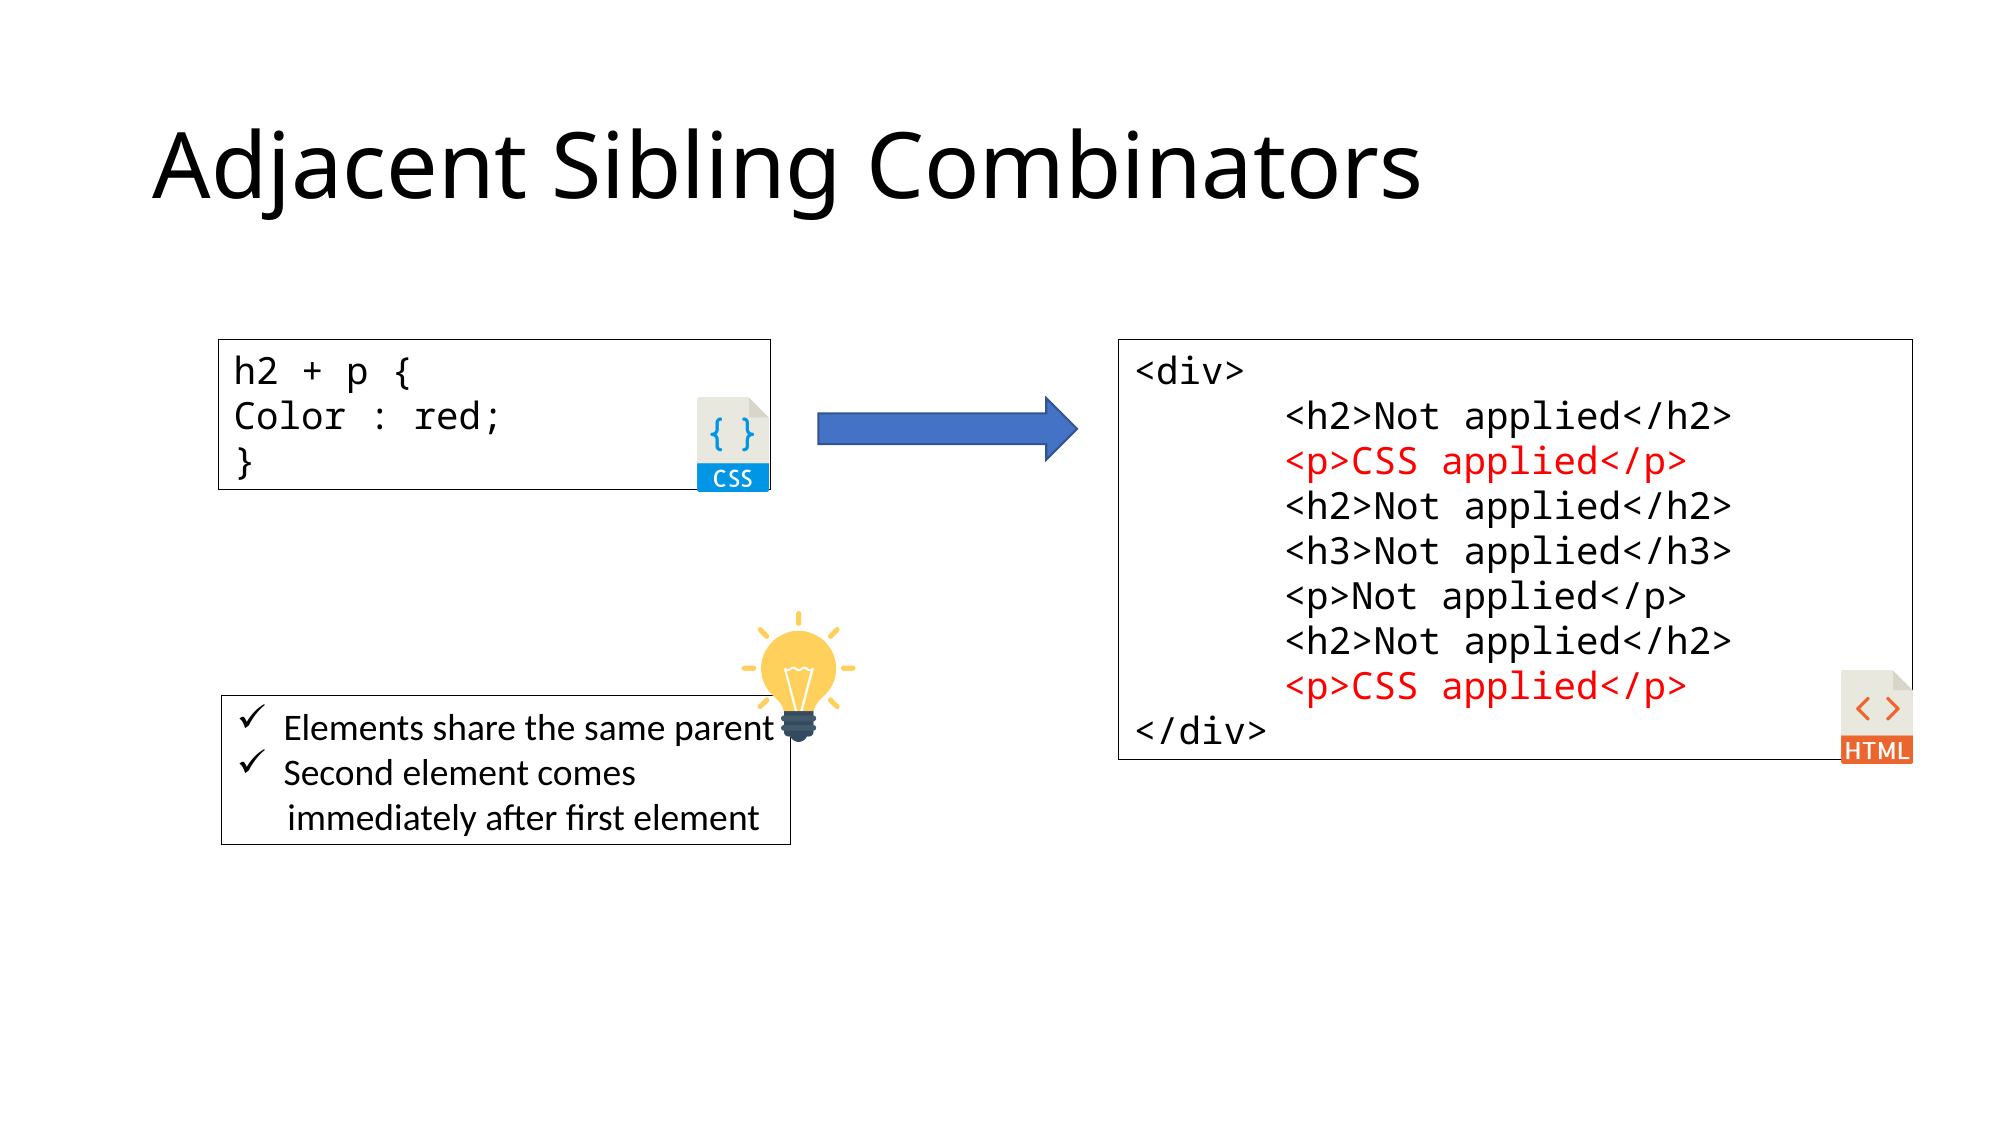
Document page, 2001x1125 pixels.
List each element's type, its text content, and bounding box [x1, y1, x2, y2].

text_box [817, 395, 1079, 463]
text_box Elements share the same parent Second element comes immediately after first element [221, 695, 791, 845]
text_box h2 + p { Color : red; } [218, 339, 771, 490]
title Adjacent Sibling Combinators [137, 59, 1863, 278]
picture [686, 397, 780, 492]
picture [1829, 670, 1924, 764]
text_box <div> <h2>Not applied</h2> <p>CSS applied</p> <h2>Not applied</h2> <h3>Not applied</h3> <p>Not applied</p> <h2>Not applied</h2> <p>CSS applied</p> </div> [1118, 339, 1913, 760]
picture [733, 611, 864, 742]
